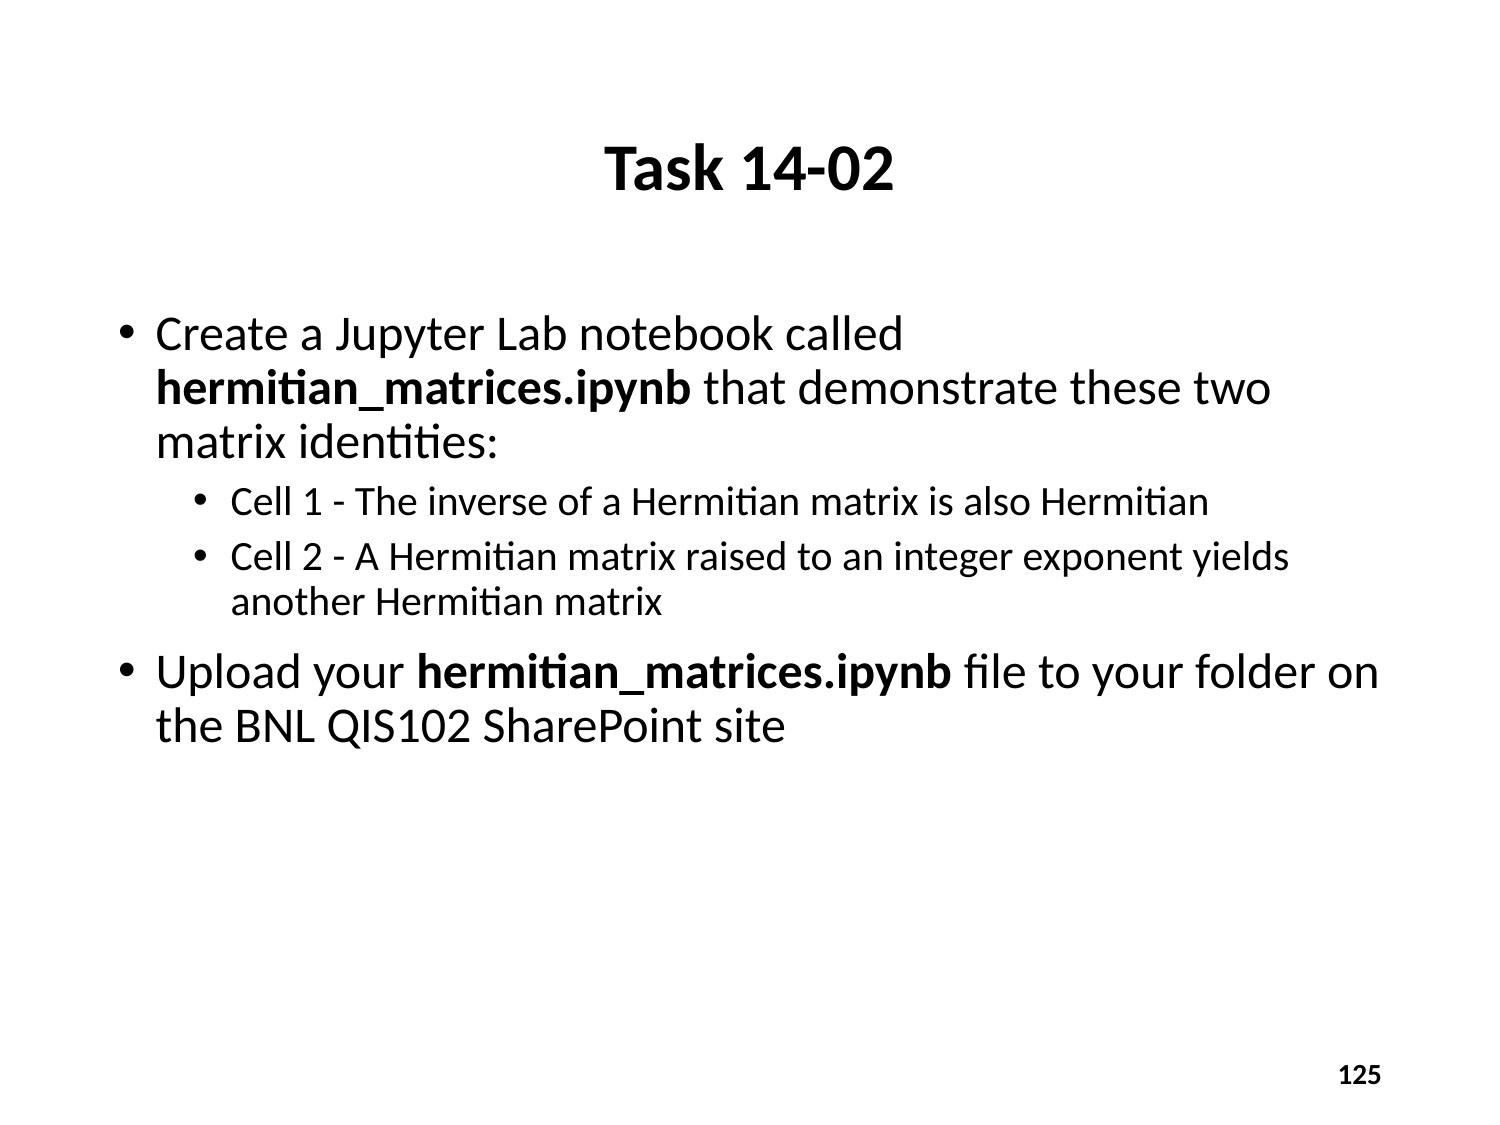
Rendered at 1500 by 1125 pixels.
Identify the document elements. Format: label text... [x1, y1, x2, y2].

title Task 14-02 [103, 59, 1397, 278]
list Create a Jupyter Lab notebook called hermitian_matrices.ipynb that demonstrate these two matrix identities: Cell 1 - The inverse of a Hermitian matrix is also Hermitian Cell 2 - A Hermitian matrix raised to an integer exponent yields another Hermitian matrix Upload your hermitian_matrices.ipynb file to your folder on the BNL QIS102 SharePoint site [103, 299, 1397, 1014]
slide_number 125 [1059, 1042, 1397, 1103]
